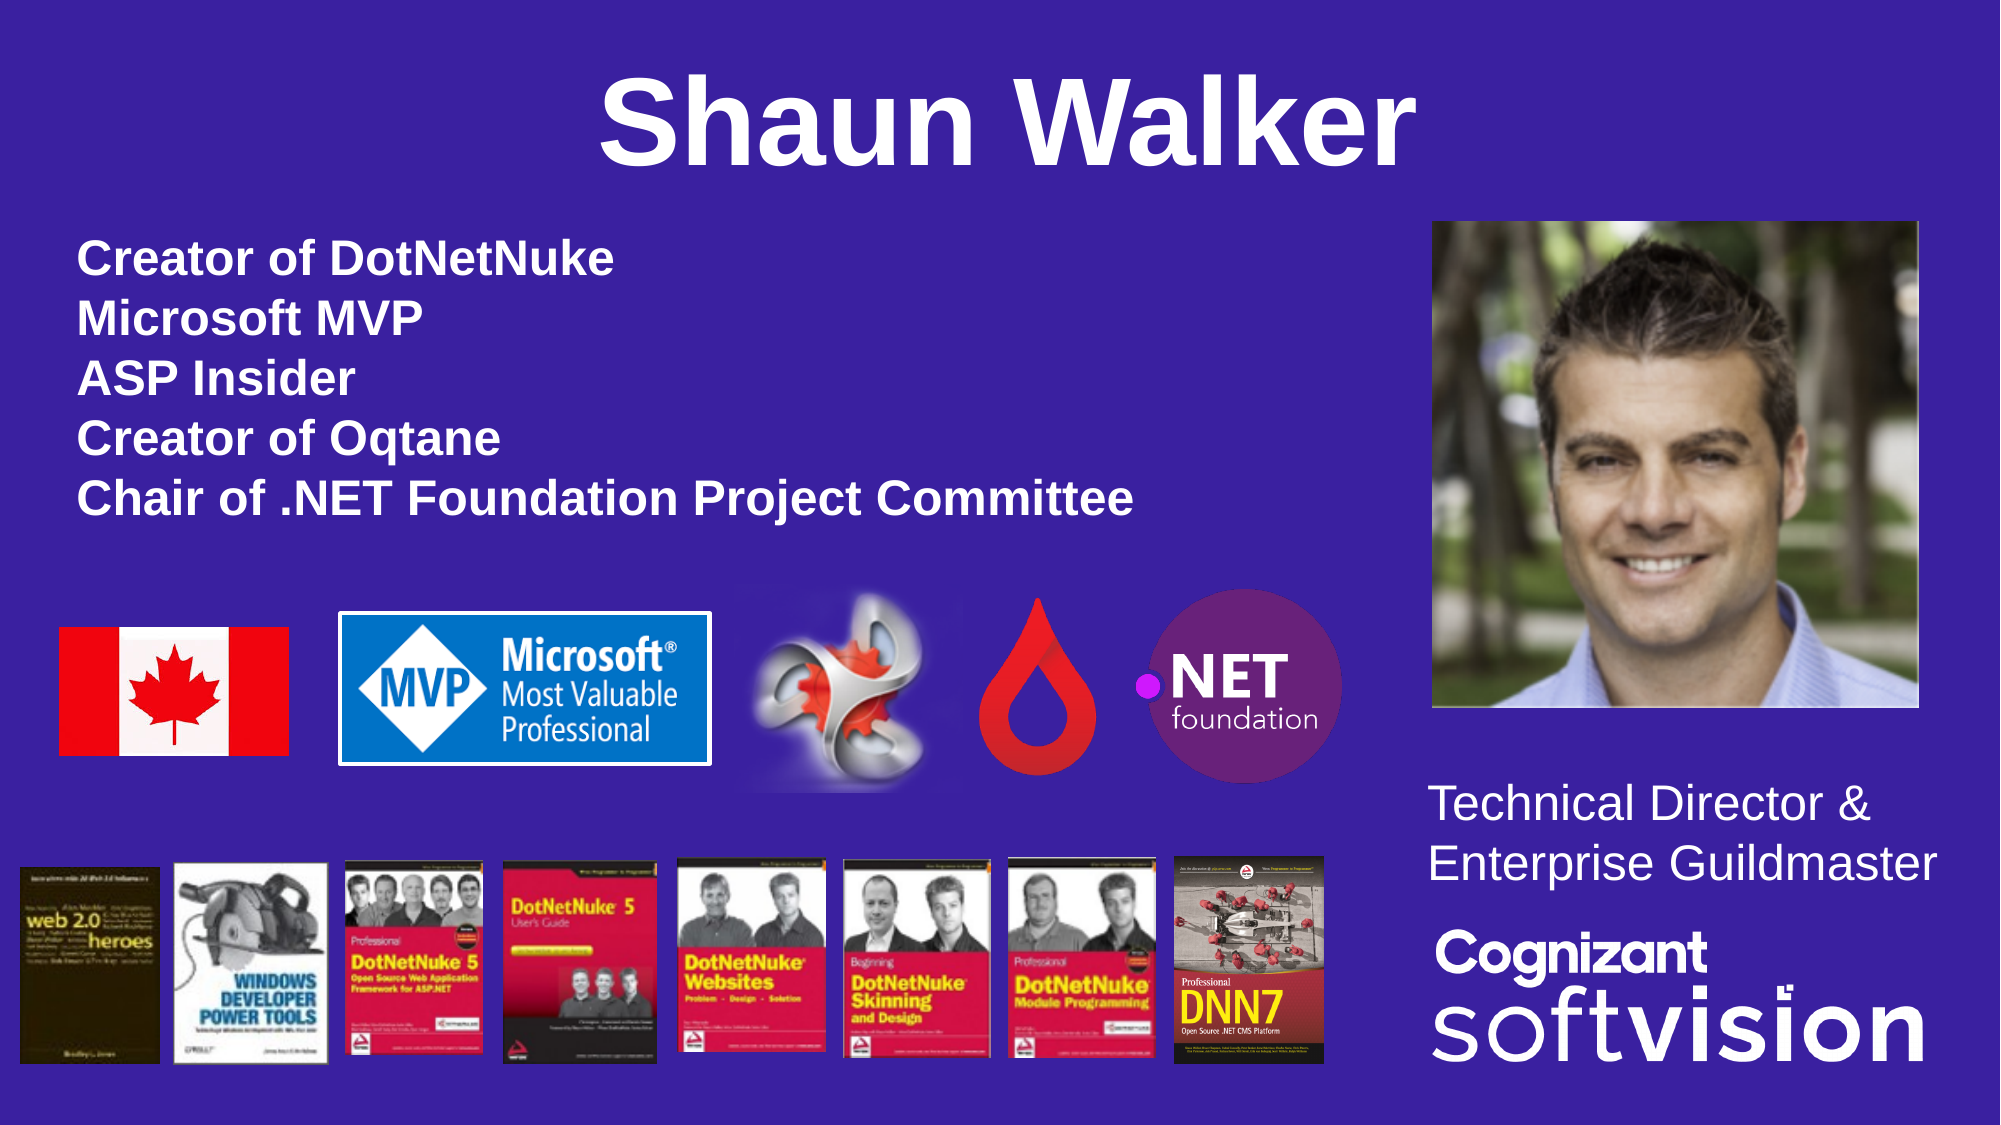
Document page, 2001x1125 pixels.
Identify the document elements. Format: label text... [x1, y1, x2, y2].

picture [734, 582, 1343, 793]
text_box Shaun Walker [51, 25, 1965, 120]
picture [1432, 221, 1919, 708]
picture [1432, 929, 1923, 1062]
text_box Creator of DotNetNuke Microsoft MVP ASP Insider Creator of Oqtane Chair of .NET Foundation Project Committee [59, 209, 1267, 531]
picture [173, 862, 329, 1065]
picture [342, 615, 708, 762]
picture [503, 860, 657, 1064]
picture [59, 627, 289, 756]
picture [1173, 855, 1325, 1064]
picture [20, 867, 160, 1064]
picture [677, 857, 826, 1052]
picture [345, 860, 483, 1055]
text_box Technical Director & Enterprise Guildmaster [1409, 755, 1974, 960]
picture [843, 859, 991, 1058]
picture [1008, 857, 1156, 1058]
